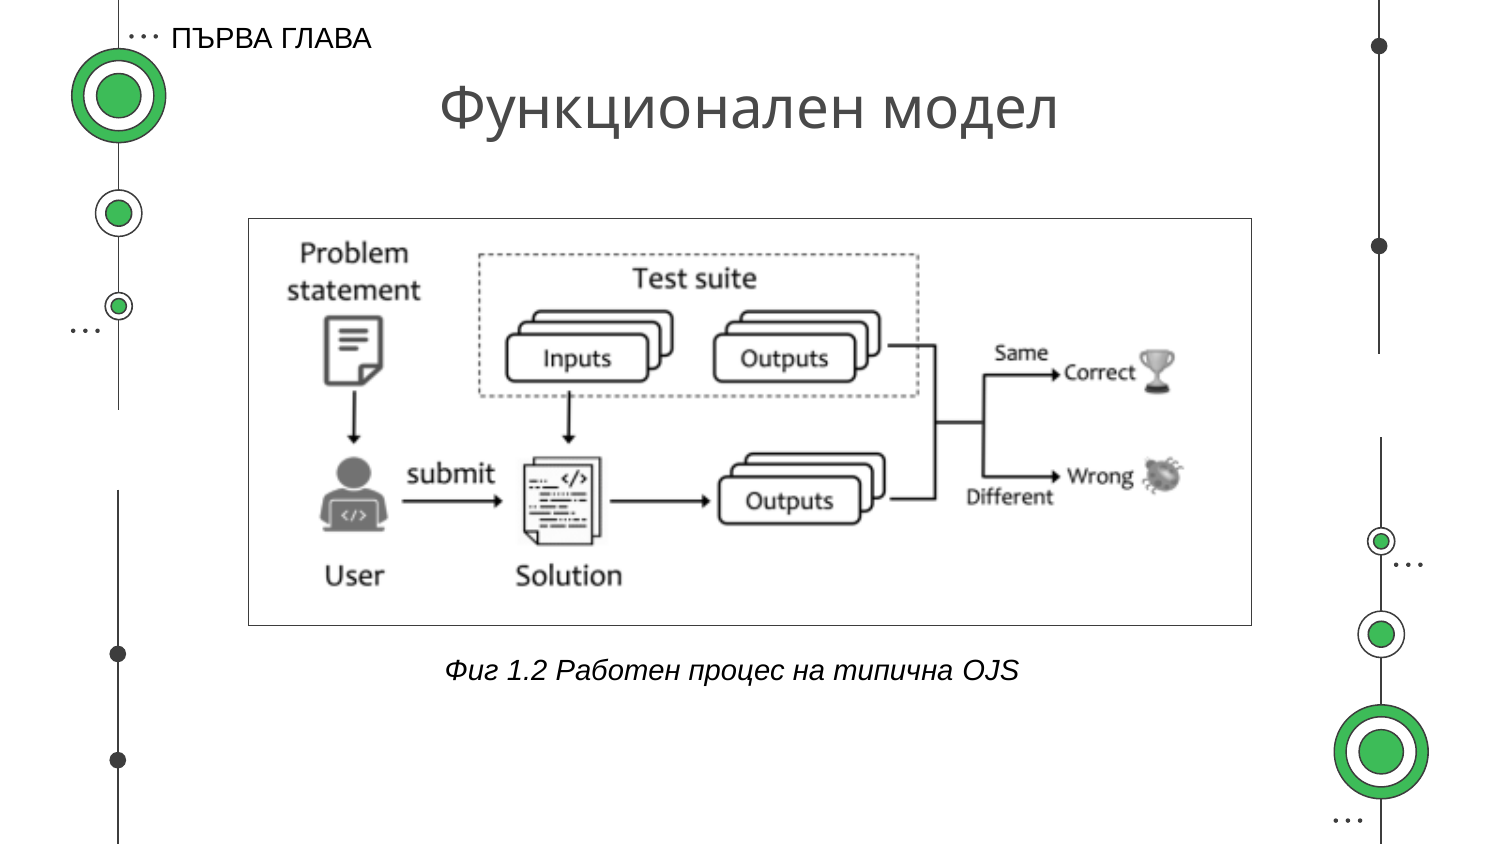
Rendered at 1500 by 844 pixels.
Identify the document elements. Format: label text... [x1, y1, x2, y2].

picture [248, 218, 1252, 626]
text_box Фиг 1.2 Работен процес на типична OJS [429, 643, 1070, 694]
text_box ПЪРВА ГЛАВА [156, 12, 387, 63]
title Функционален модел [299, 55, 1201, 150]
